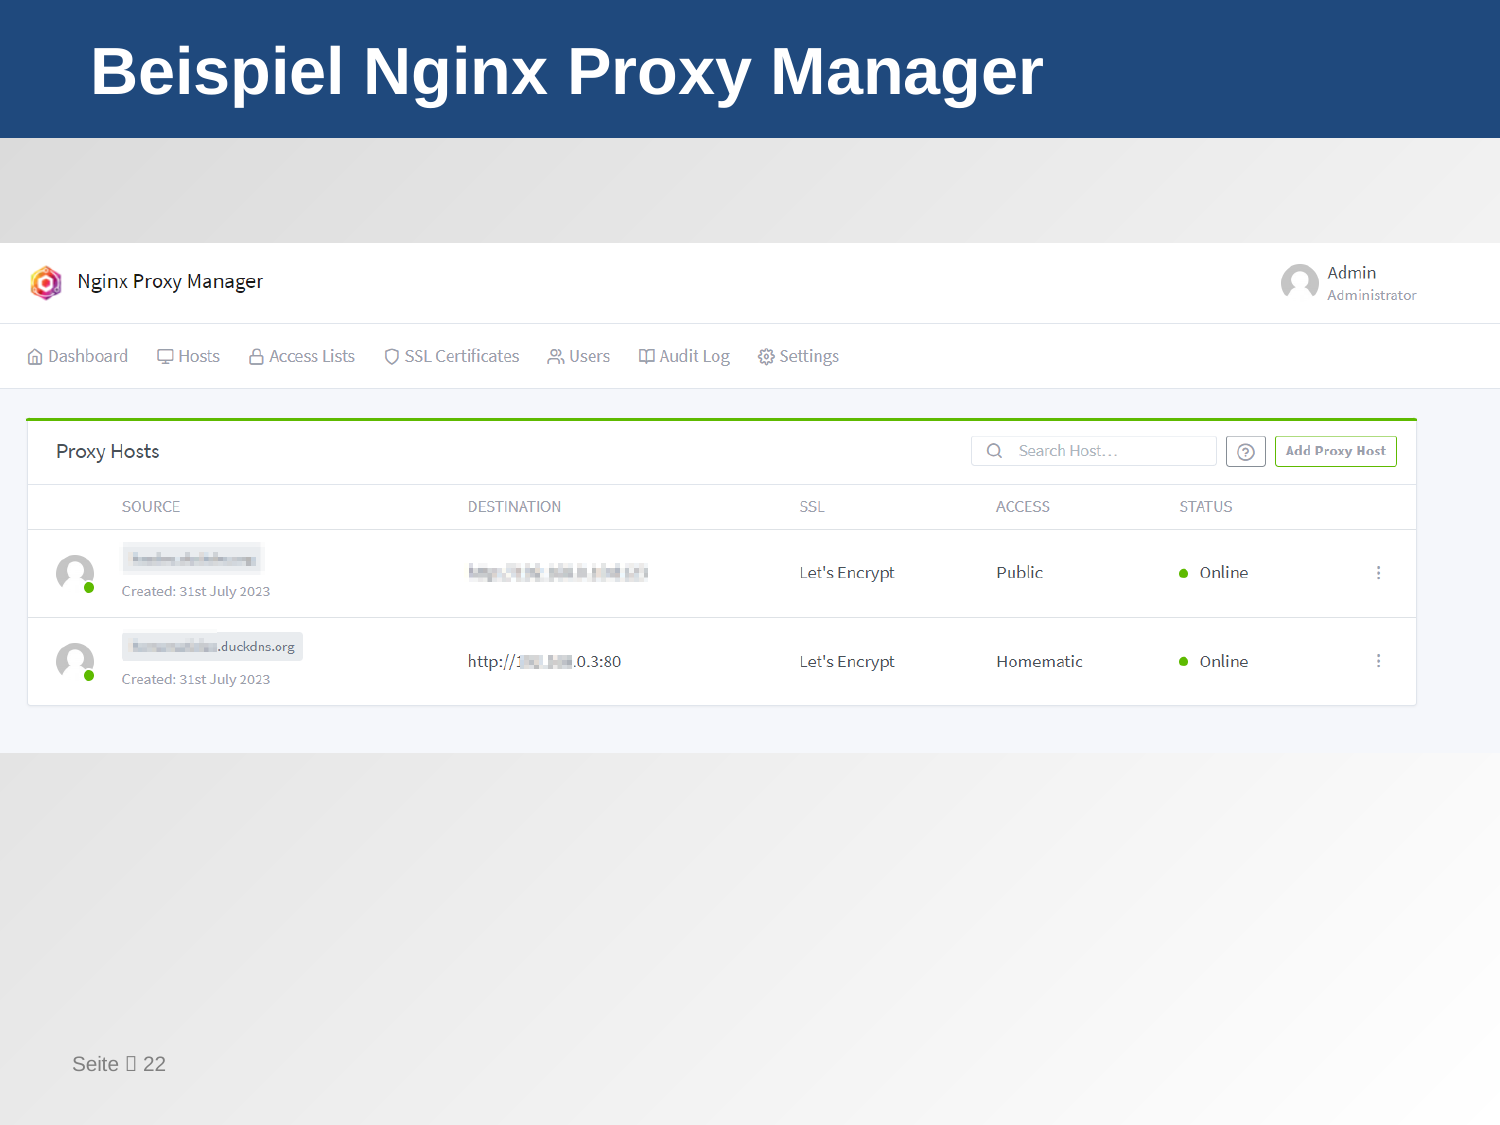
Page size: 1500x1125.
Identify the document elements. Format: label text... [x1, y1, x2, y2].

title Beispiel Nginx Proxy Manager [75, 20, 1425, 208]
picture [0, 243, 1500, 754]
